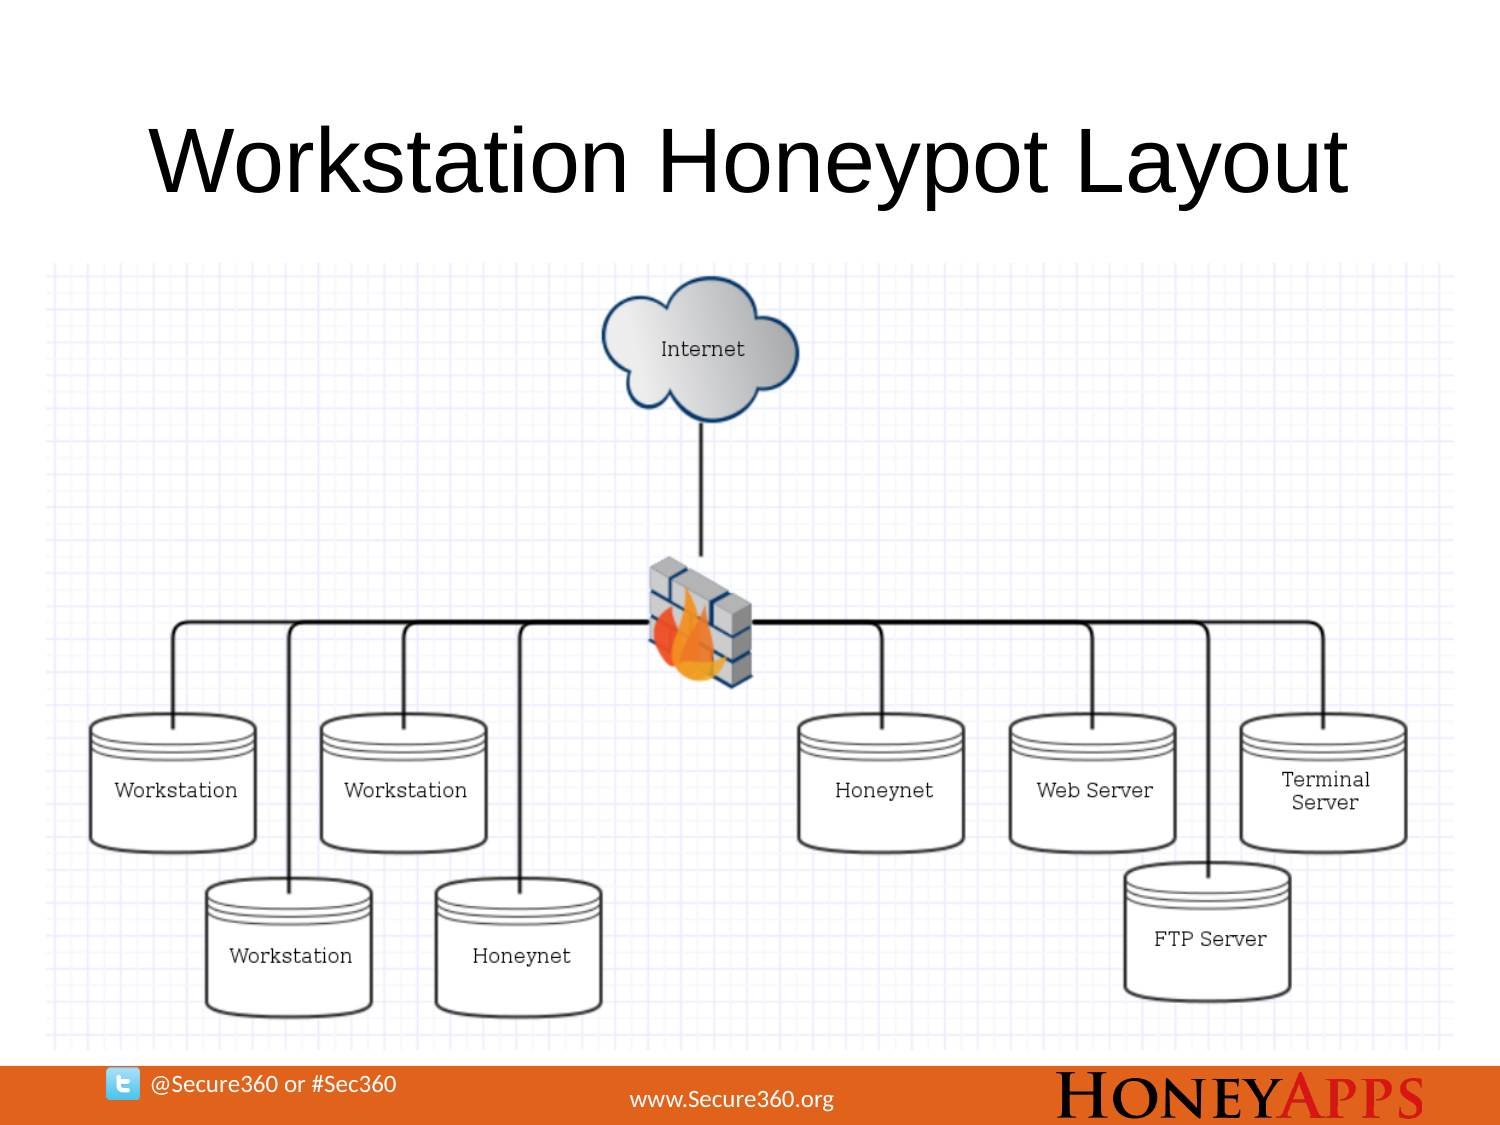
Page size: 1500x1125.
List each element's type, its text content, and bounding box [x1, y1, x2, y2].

text_box Workstation Honeypot Layout [112, 49, 1388, 261]
picture [45, 263, 1486, 1125]
picture [106, 1067, 140, 1100]
